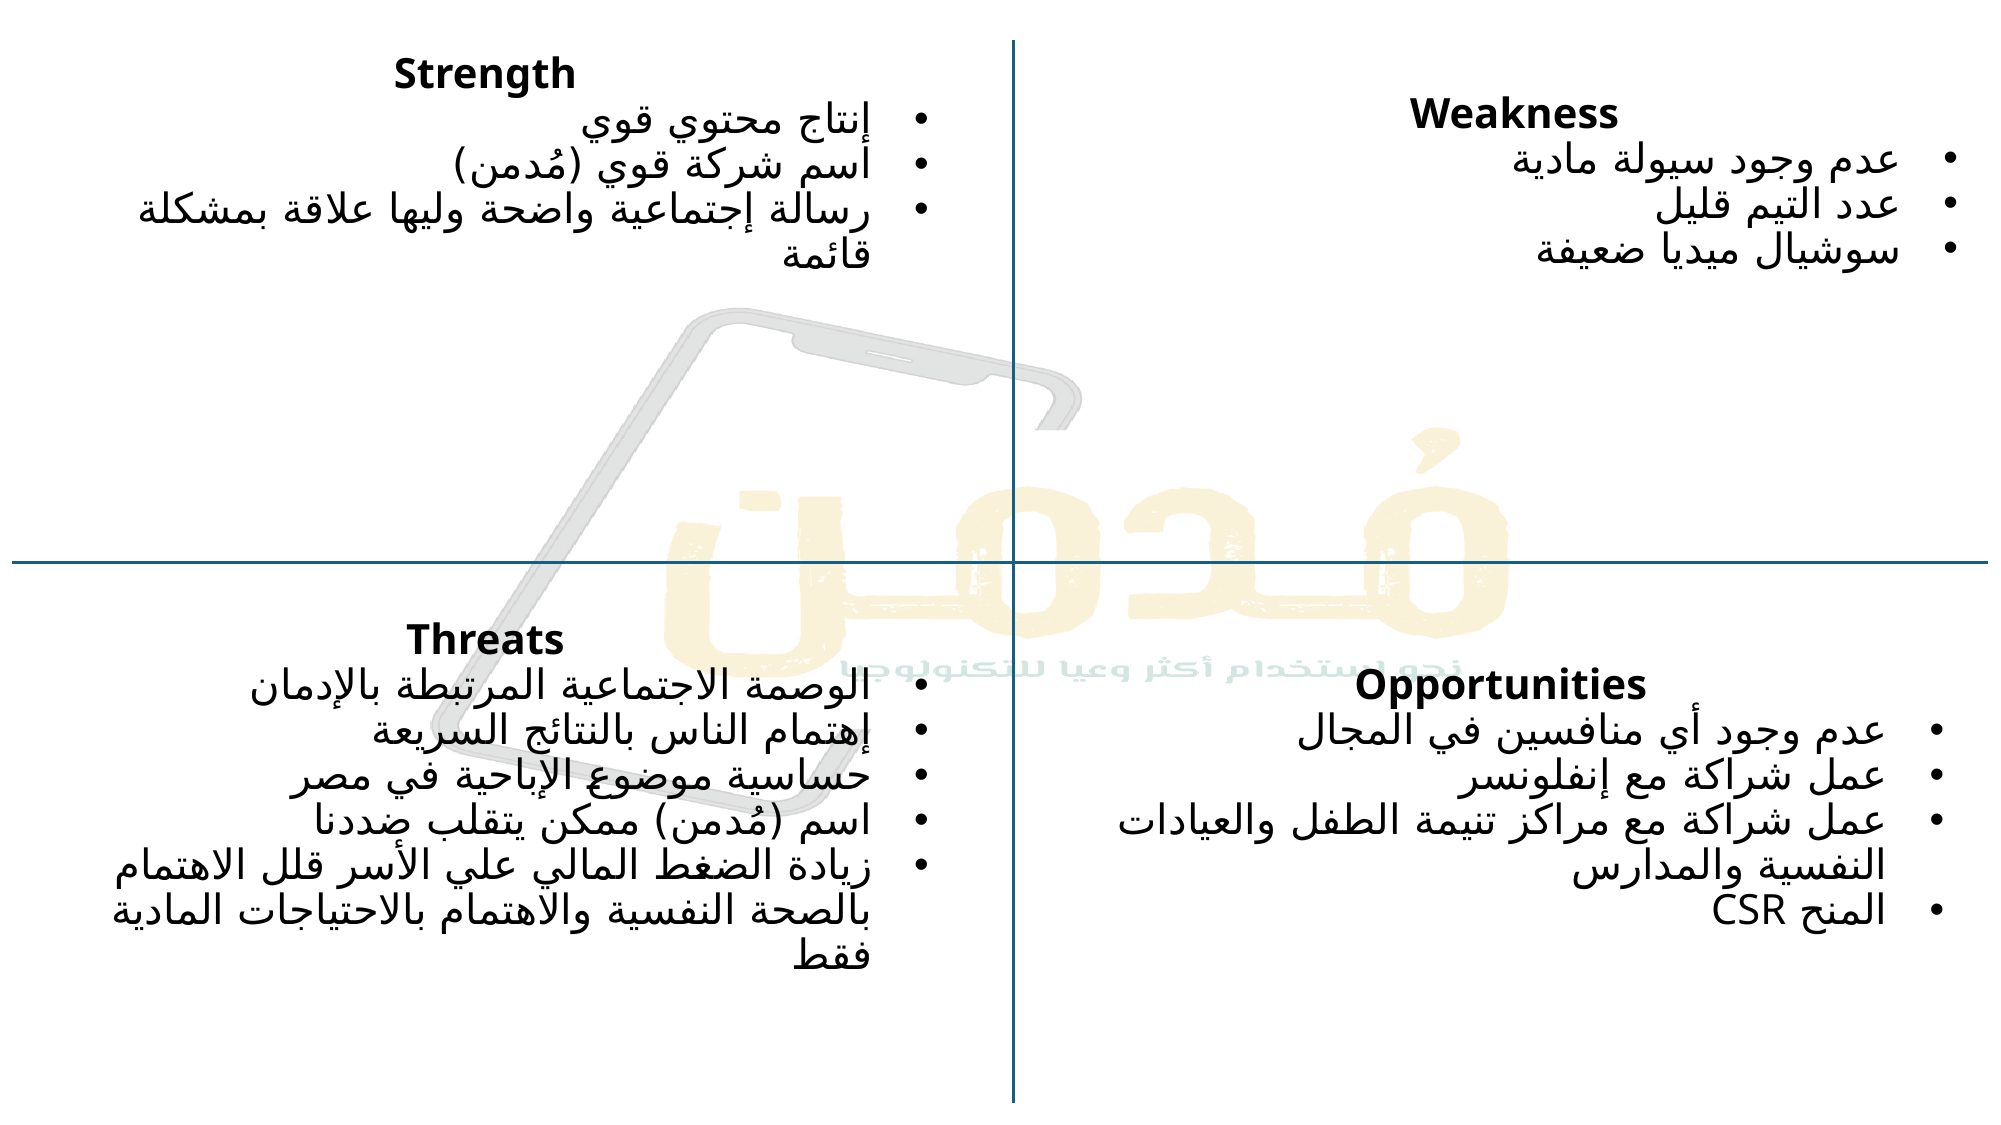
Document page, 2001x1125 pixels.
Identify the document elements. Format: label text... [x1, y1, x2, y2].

text_box Opportunities عدم وجود أي منافسين في المجال عمل شراكة مع إنفلونسر عمل شراكة مع مراكز تنيمة الطفل والعيادات النفسية والمدارس المنح CSR [1042, 655, 1959, 943]
text_box Weakness عدم وجود سيولة مادية عدد التيم قليل سوشيال ميديا ضعيفة [1056, 39, 1973, 326]
text_box Threats الوصمة الاجتماعية المرتبطة بالإدمان إهتمام الناس بالنتائج السريعة حساسية موضوع الإباحية في مصر اسم (مُدمن) ممكن يتقلب ضددنا زيادة الضغط المالي علي الأسر قلل الاهتمام بالصحة النفسية والاهتمام بالاحتياجات المادية فقط [27, 602, 944, 996]
text_box Strength إنتاج محتوي قوي اسم شركة قوي (مُدمن) رسالة إجتماعية واضحة وليها علاقة بمشكلة قائمة [27, 22, 944, 309]
